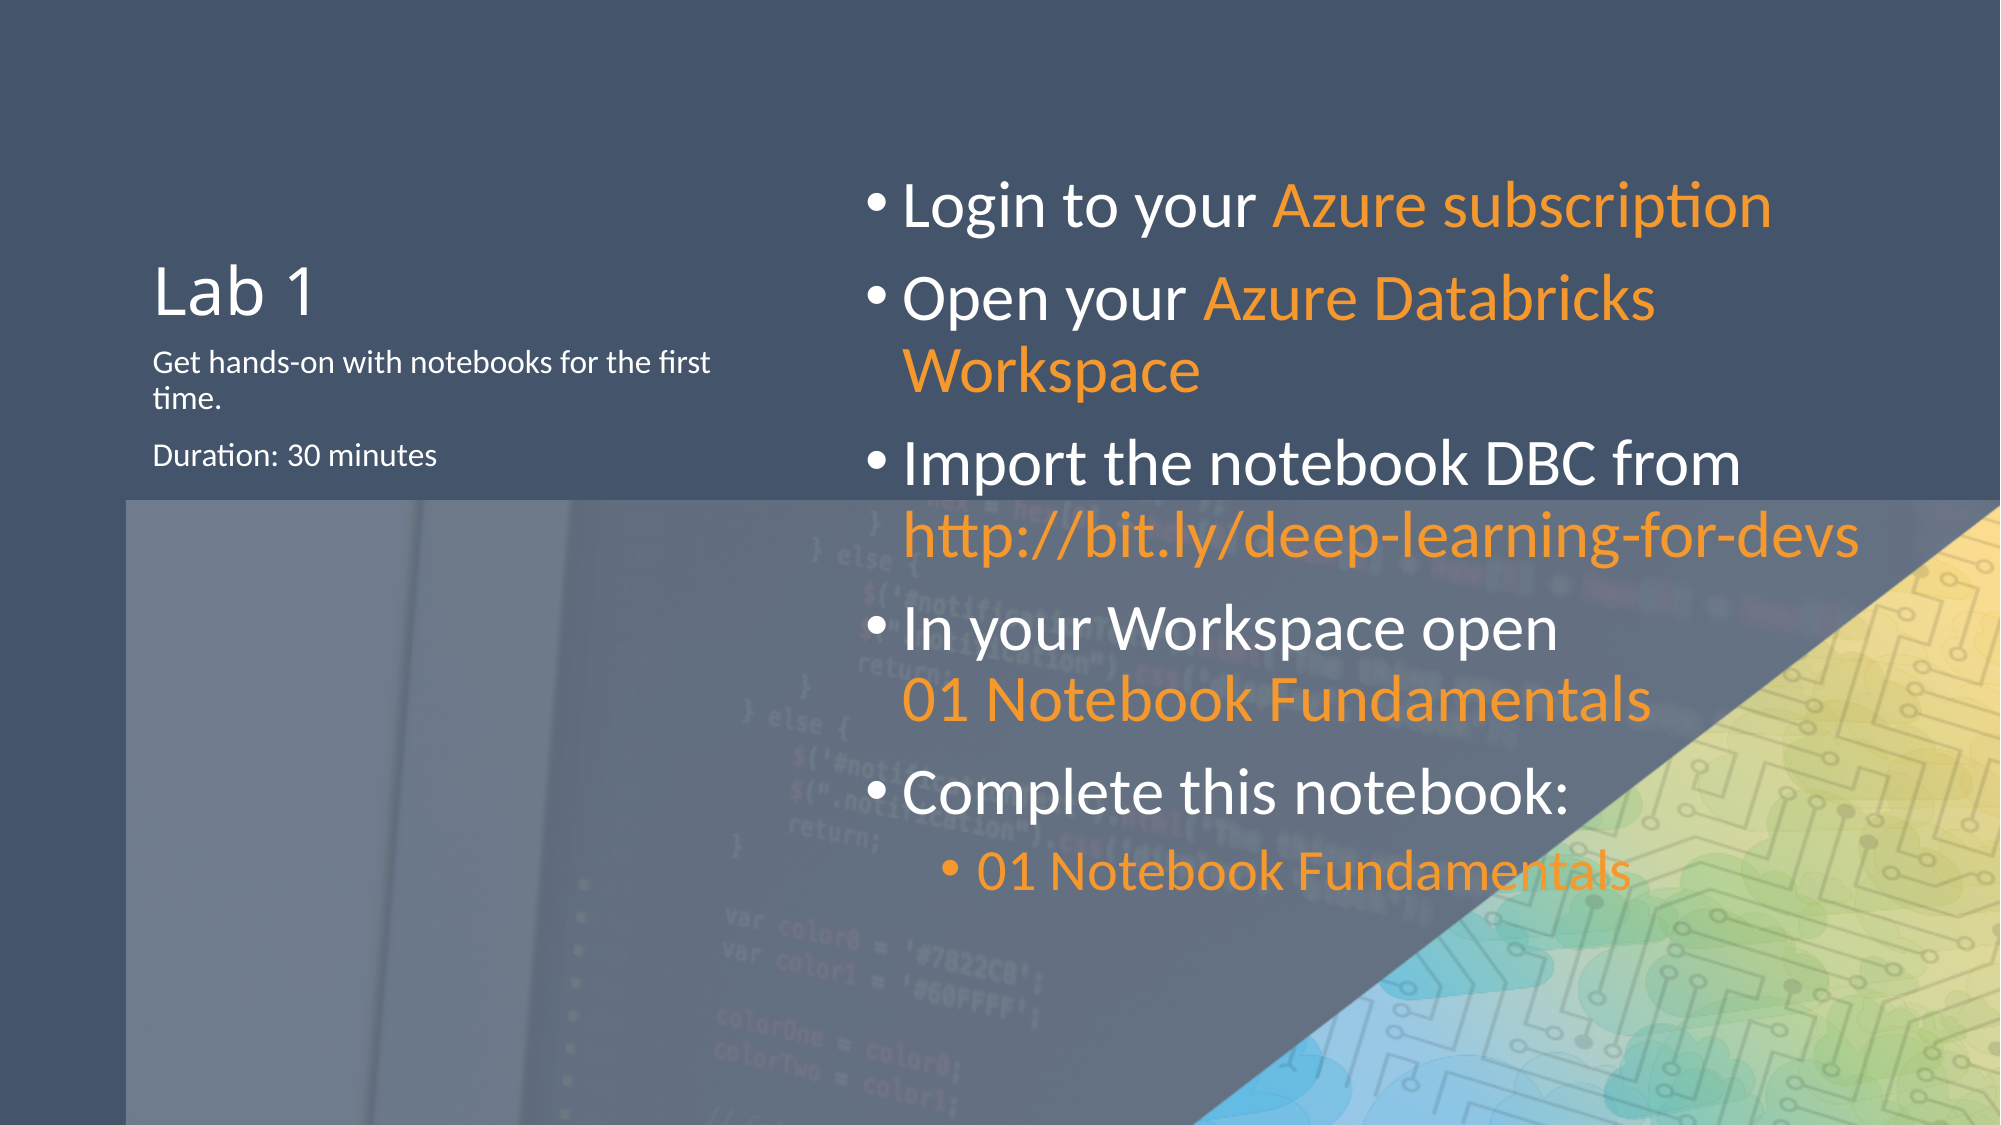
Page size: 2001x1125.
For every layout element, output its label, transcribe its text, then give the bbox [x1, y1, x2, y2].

picture [0, 500, 2000, 1125]
list Login to your Azure subscription Open your Azure Databricks Workspace Import the notebook DBC from http://bit.ly/deep-learning-for-devs In your Workspace open 01 Notebook Fundamentals Complete this notebook: 01 Notebook Fundamentals [850, 161, 1933, 962]
list Get hands-on with notebooks for the first time. Duration: 30 minutes [137, 337, 783, 963]
title Lab 1 [137, 75, 783, 337]
